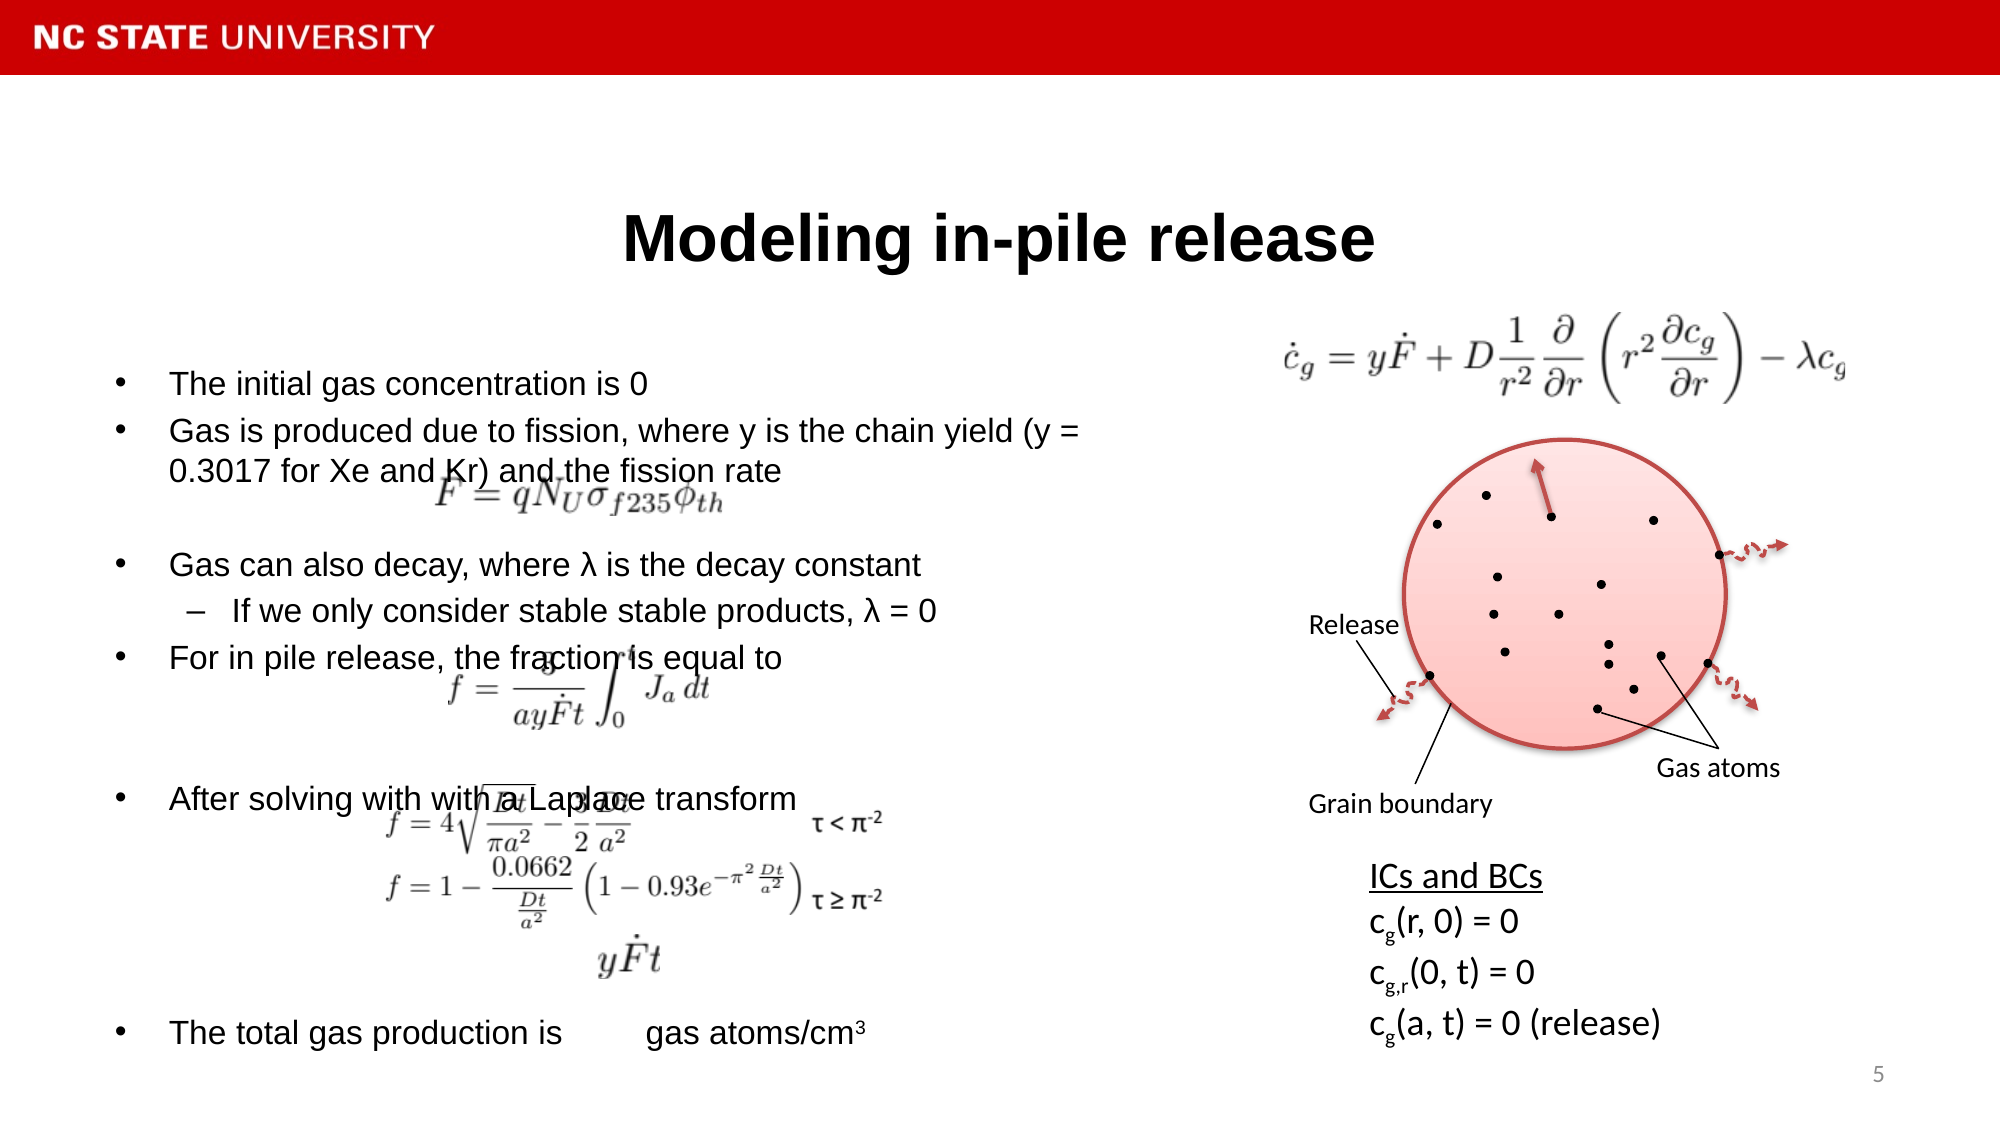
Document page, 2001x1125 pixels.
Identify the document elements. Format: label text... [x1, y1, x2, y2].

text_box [1308, 439, 1795, 820]
title Modeling in-pile release [99, 147, 1900, 323]
picture [1284, 311, 1846, 404]
picture [385, 784, 894, 979]
text_box ICs and BCs cg(r, 0) = 0 cg,r(0, t) = 0 cg(a, t) = 0 (release) [1354, 843, 1719, 1102]
picture [434, 467, 723, 516]
list The initial gas concentration is 0 Gas is produced due to fission, where y is the chain yield (y = 0.3017 for Xe and Kr) and the fission rate Gas can also decay, where λ is the decay constant If we only consider stable stable products, λ = 0 For in pile release, the fraction is equal to After solving with with a Laplace transform The total gas production is gas atoms/cm3 [99, 354, 1179, 1061]
picture [447, 645, 709, 731]
slide_number 5 [1433, 1042, 1900, 1103]
picture [0, 0, 2000, 75]
